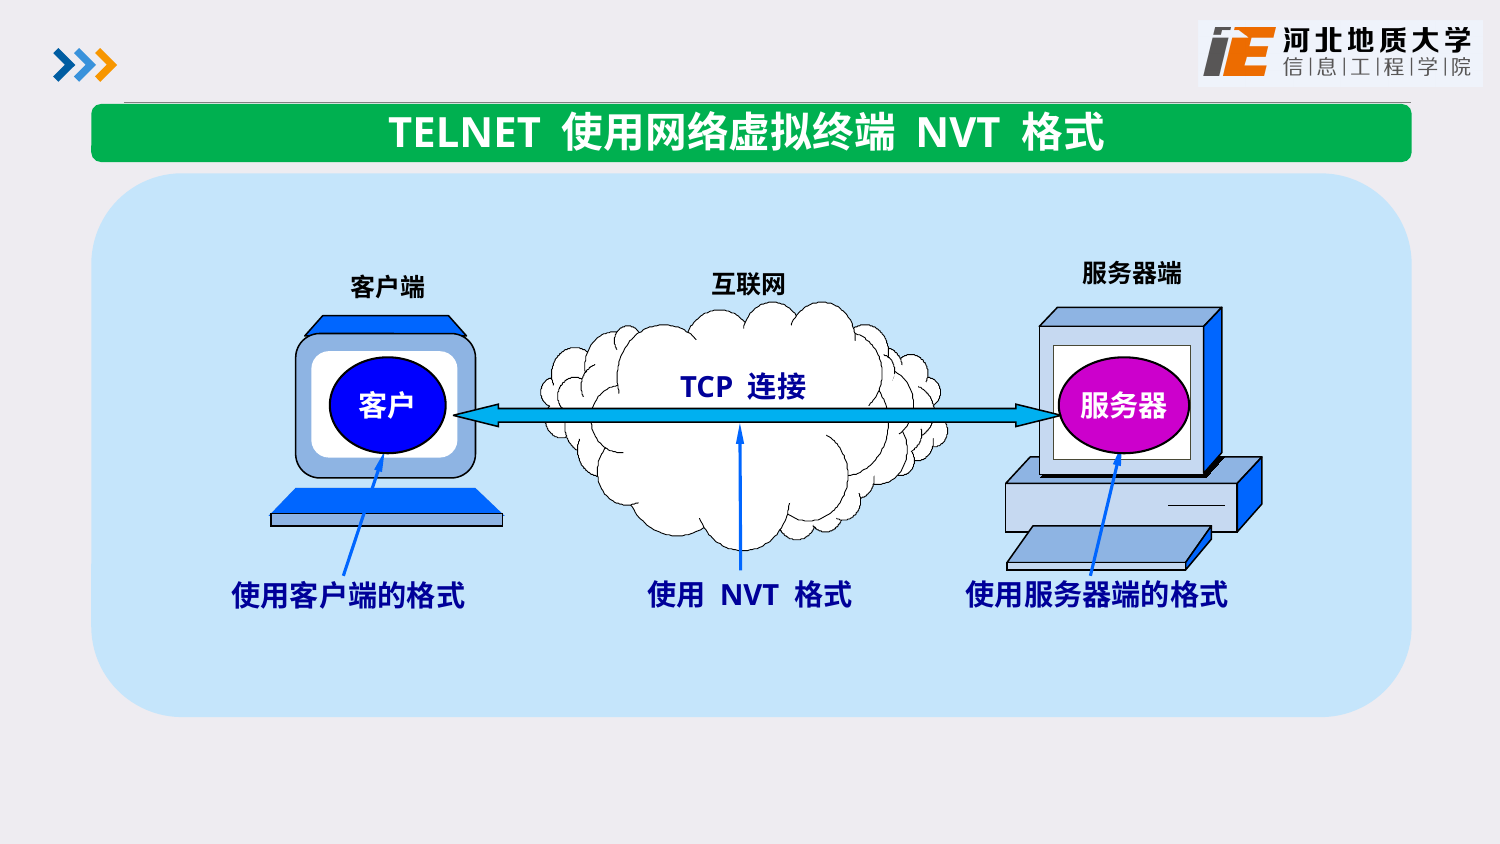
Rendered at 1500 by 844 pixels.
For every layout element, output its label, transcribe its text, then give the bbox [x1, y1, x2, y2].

picture [1198, 20, 1483, 87]
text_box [325, 249, 1243, 620]
text_box [1130, 103, 1412, 163]
text_box 使用客户端的格式 [203, 570, 319, 620]
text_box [268, 315, 319, 534]
text_box [91, 103, 373, 163]
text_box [1246, 305, 1265, 574]
text_box [89, 171, 1414, 720]
text_box TELNET 使用网络虚拟终端 NVT 格式 [373, 98, 1130, 164]
